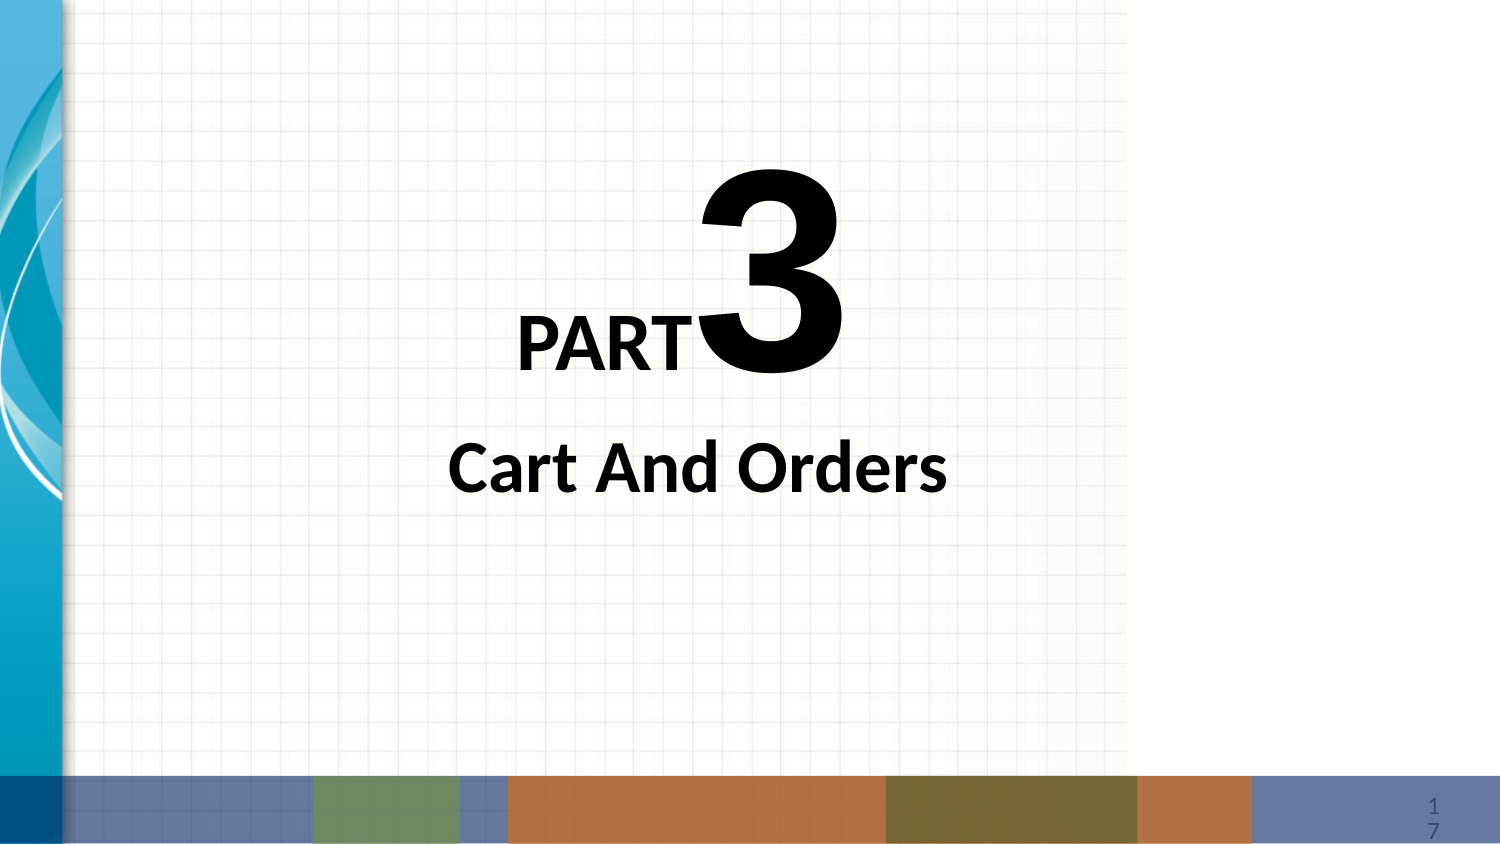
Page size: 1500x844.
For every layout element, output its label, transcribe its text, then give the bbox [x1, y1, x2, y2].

text_box [1138, 776, 1253, 844]
text_box [885, 775, 1138, 844]
text_box [312, 776, 460, 844]
text_box [507, 776, 885, 844]
text_box Cart And Orders [291, 409, 1107, 553]
text_box [0, 775, 885, 844]
text_box [1138, 775, 1500, 844]
picture [0, 0, 1127, 775]
text_box PART3 [483, 75, 886, 347]
